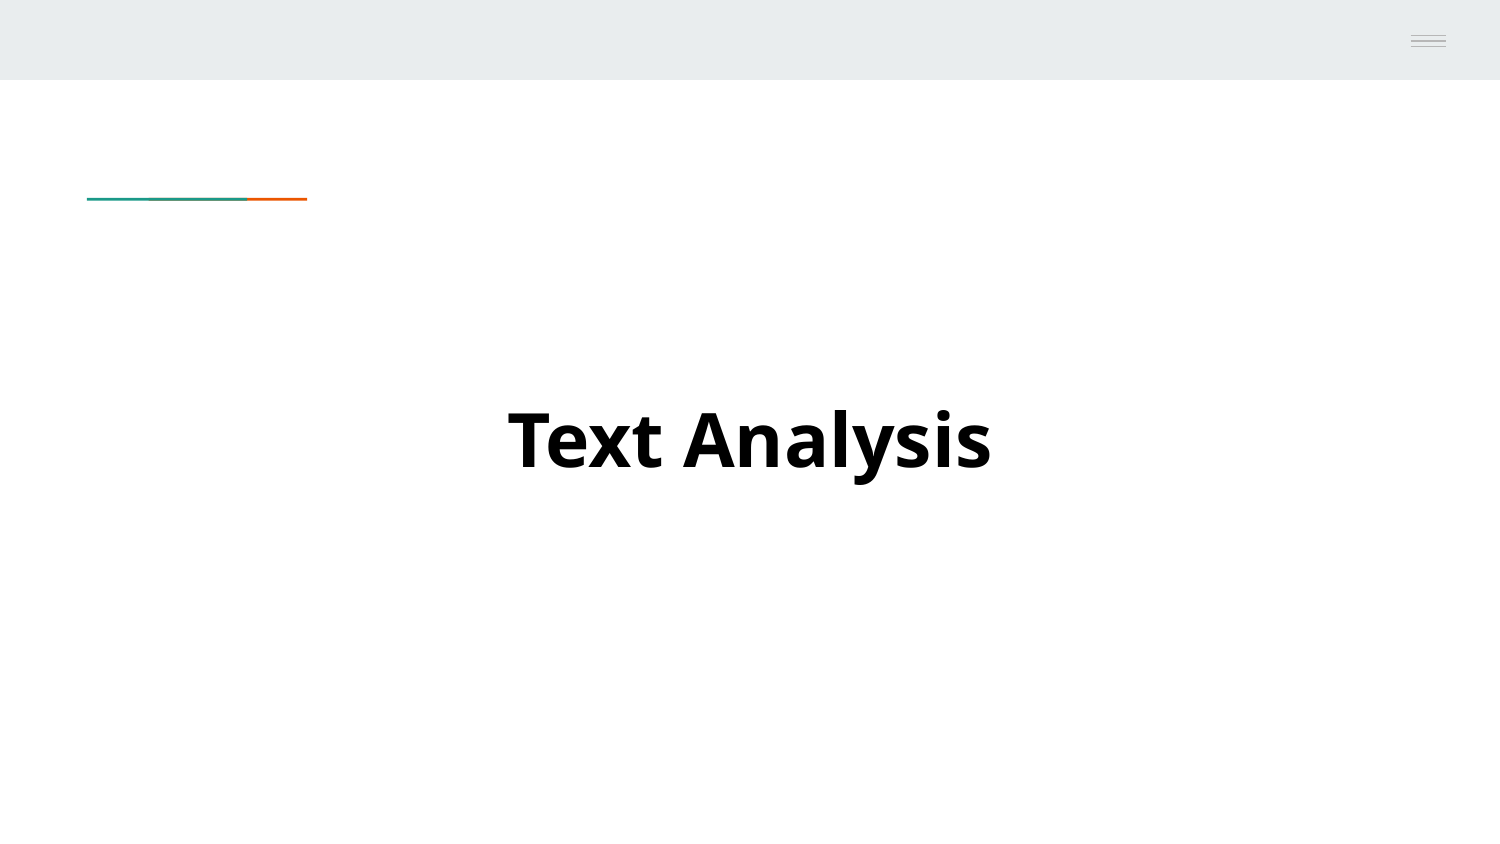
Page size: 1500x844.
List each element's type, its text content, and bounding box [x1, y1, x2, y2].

title Text Analysis [119, 377, 1381, 466]
